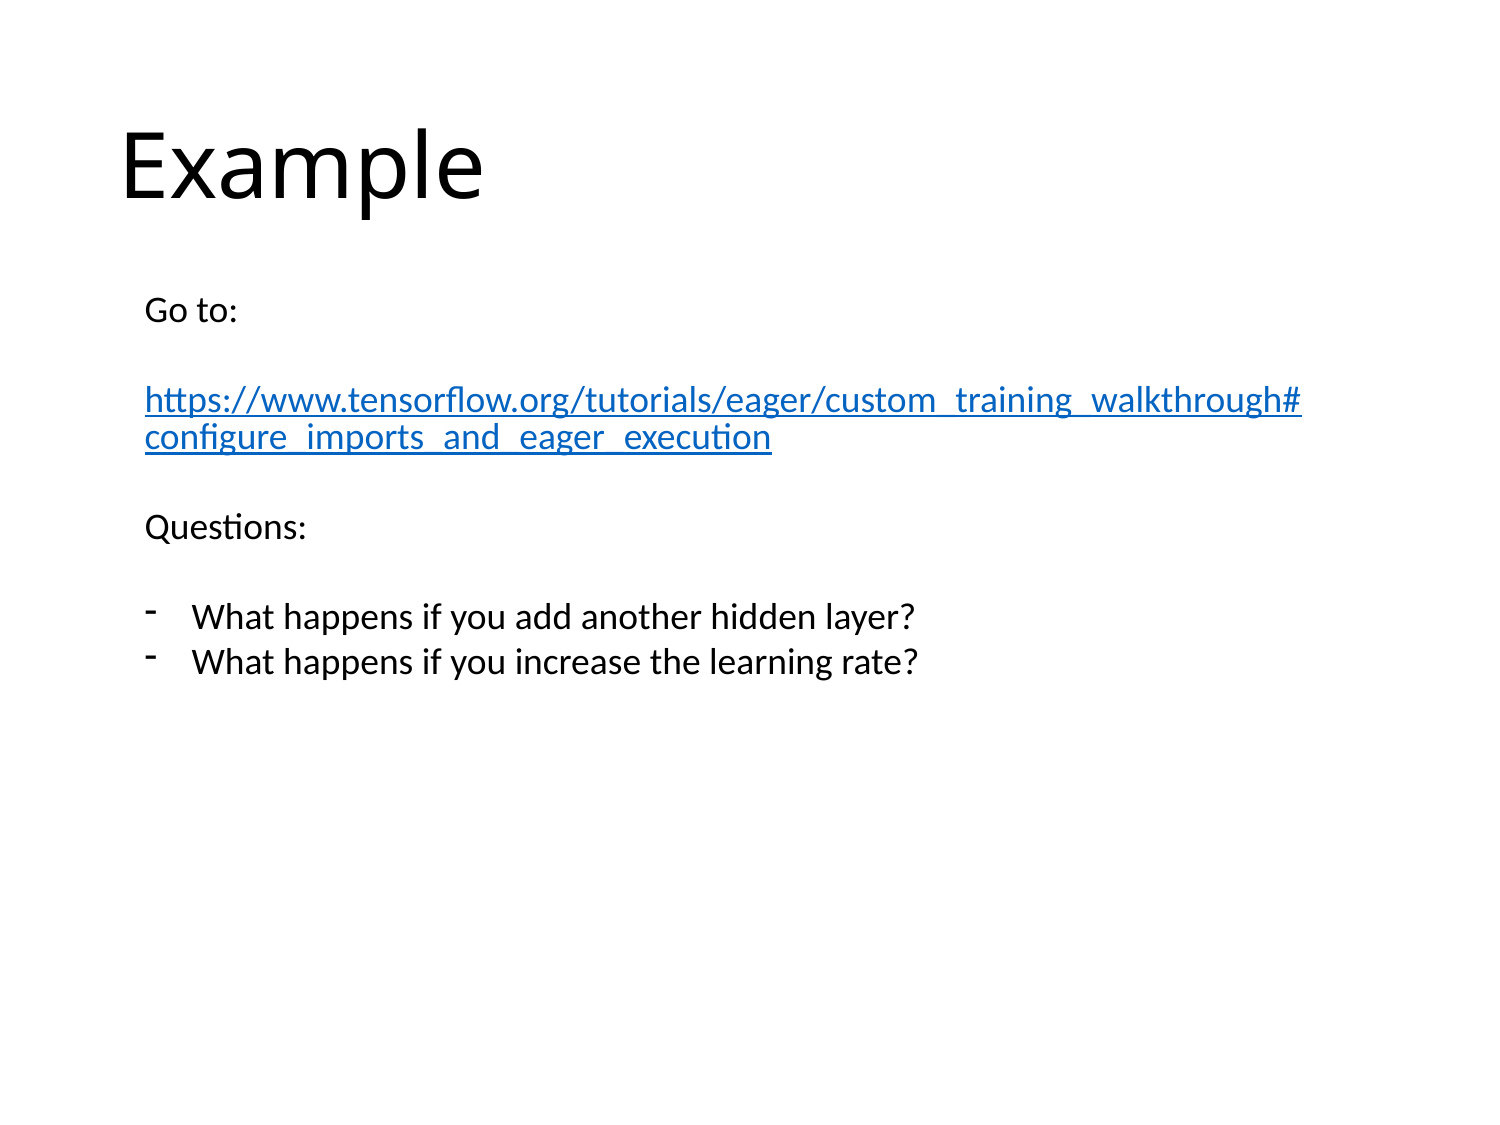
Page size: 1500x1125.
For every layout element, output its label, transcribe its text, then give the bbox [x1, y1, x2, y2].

text_box Go to: https://www.tensorflow.org/tutorials/eager/custom_training_walkthrough#configure_imports_and_eager_execution Questions: What happens if you add another hidden layer? What happens if you increase the learning rate? [129, 277, 1330, 652]
title Example [103, 59, 1397, 278]
